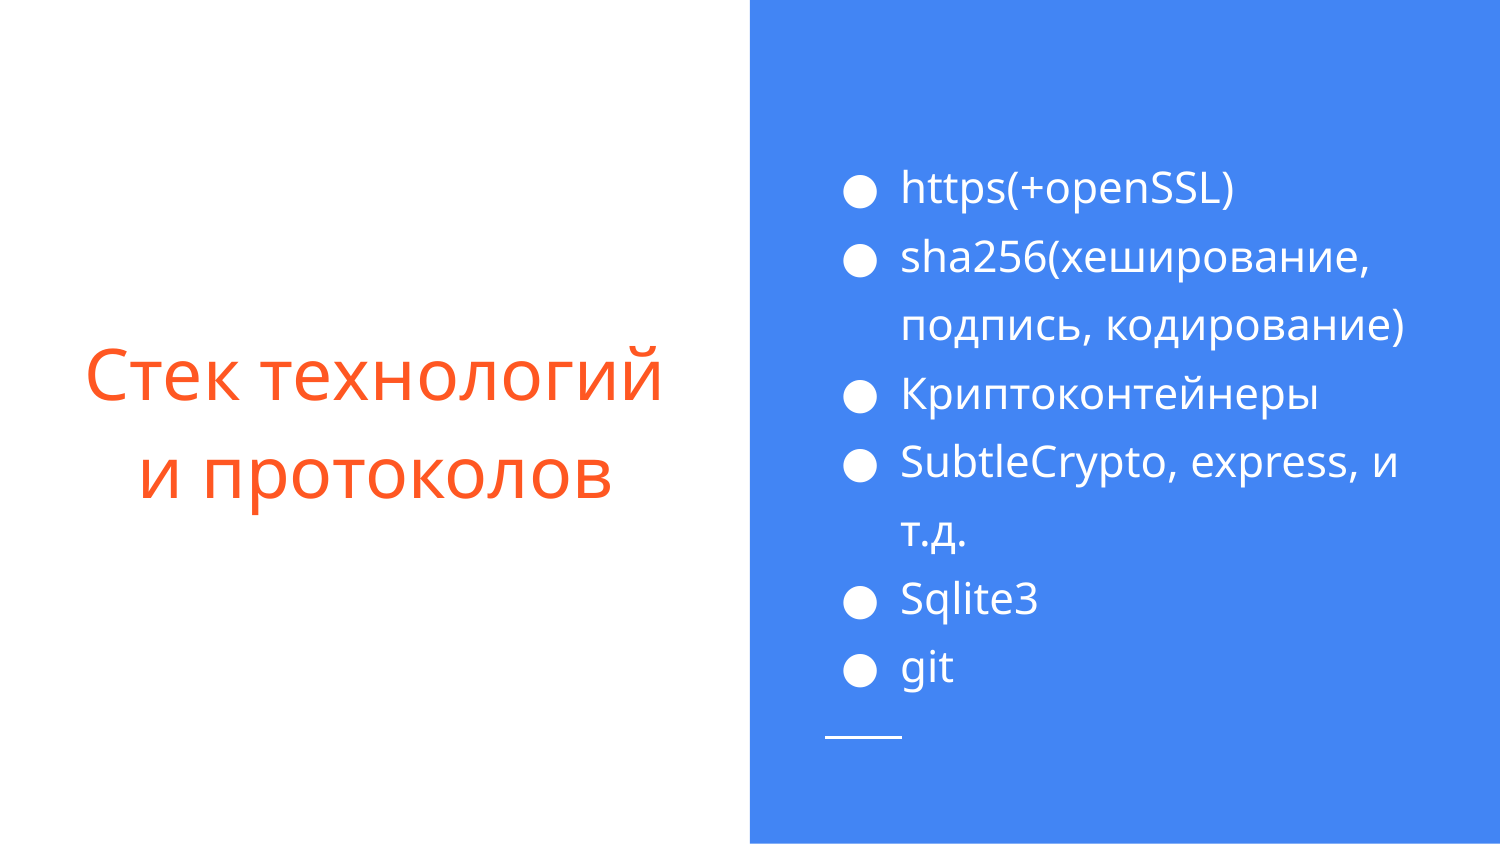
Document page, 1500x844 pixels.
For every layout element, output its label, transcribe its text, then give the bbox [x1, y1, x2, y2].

list https(+openSSL) sha256(хеширование, подпись, кодирование) Криптоконтейнеры SubtleCrypto, express, и т.д. Sqlite3 git [810, 118, 1440, 725]
title Стек технологий и протоколов [43, 275, 708, 569]
